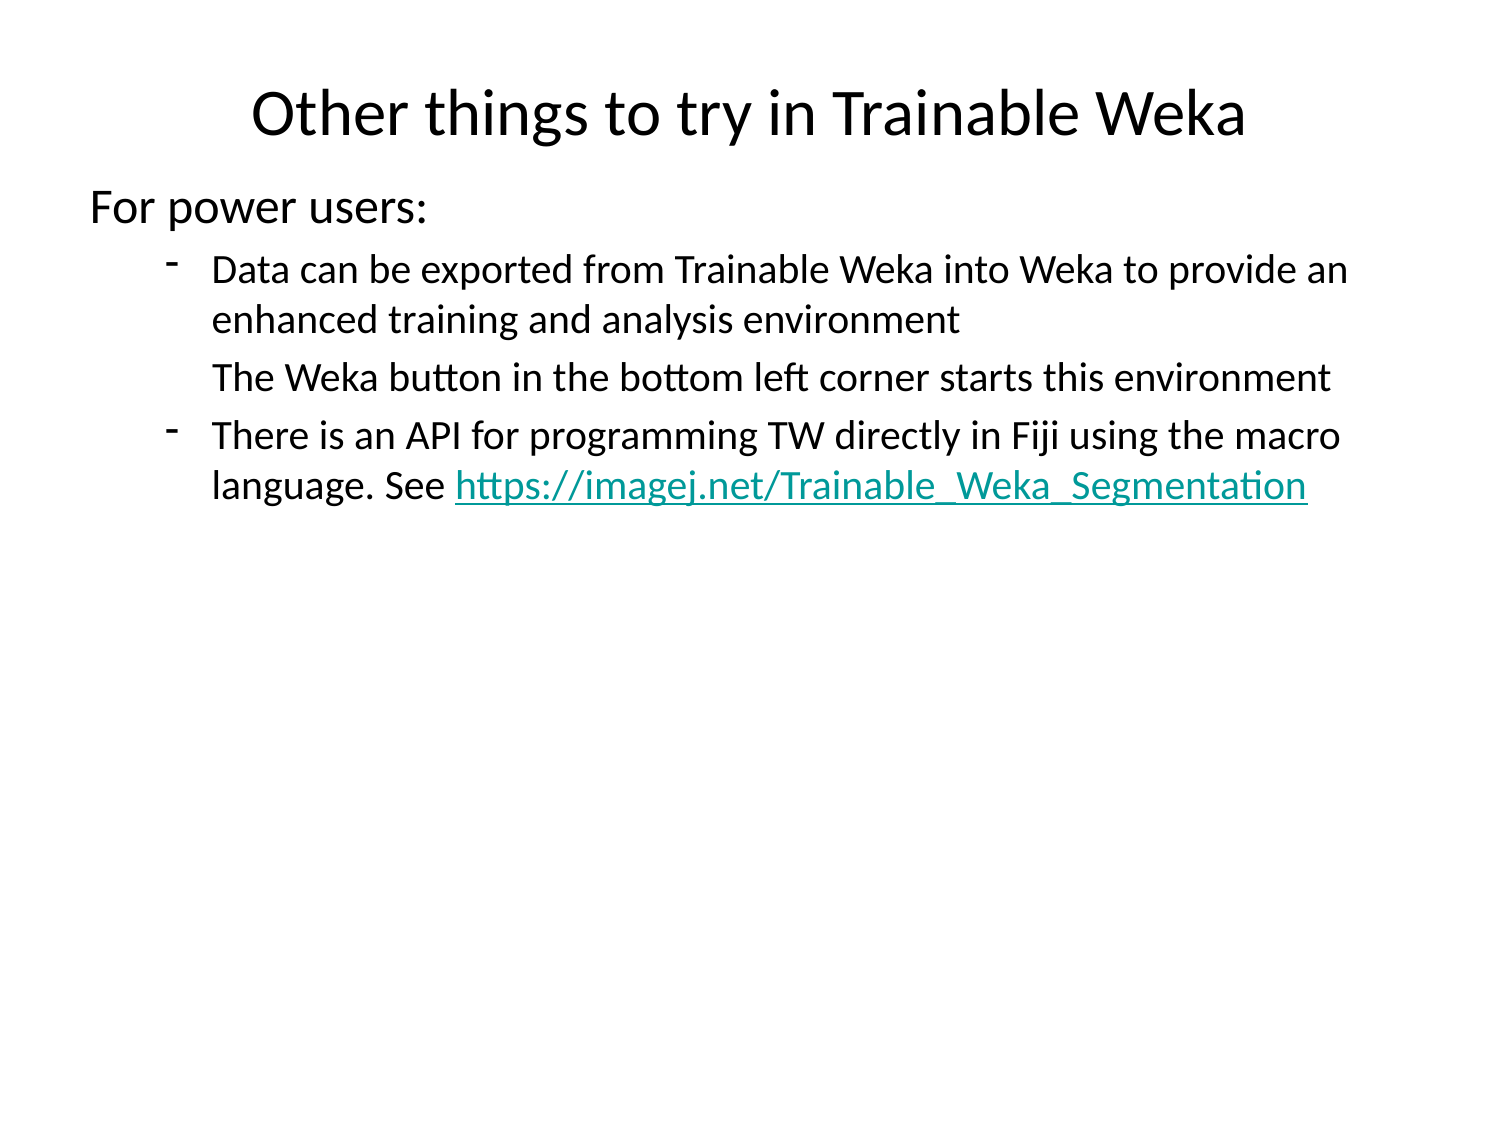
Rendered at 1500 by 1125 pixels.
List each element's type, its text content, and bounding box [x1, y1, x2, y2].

text_box Other things to try in Trainable Weka [74, 45, 1425, 165]
text_box For power users: Data can be exported from Trainable Weka into Weka to provide an enhanced training and analysis environment The Weka button in the bottom left corner starts this environment There is an API for programming TW directly in Fiji using the macro language. See https://imagej.net/Trainable_Weka_Segmentation [74, 165, 1425, 986]
